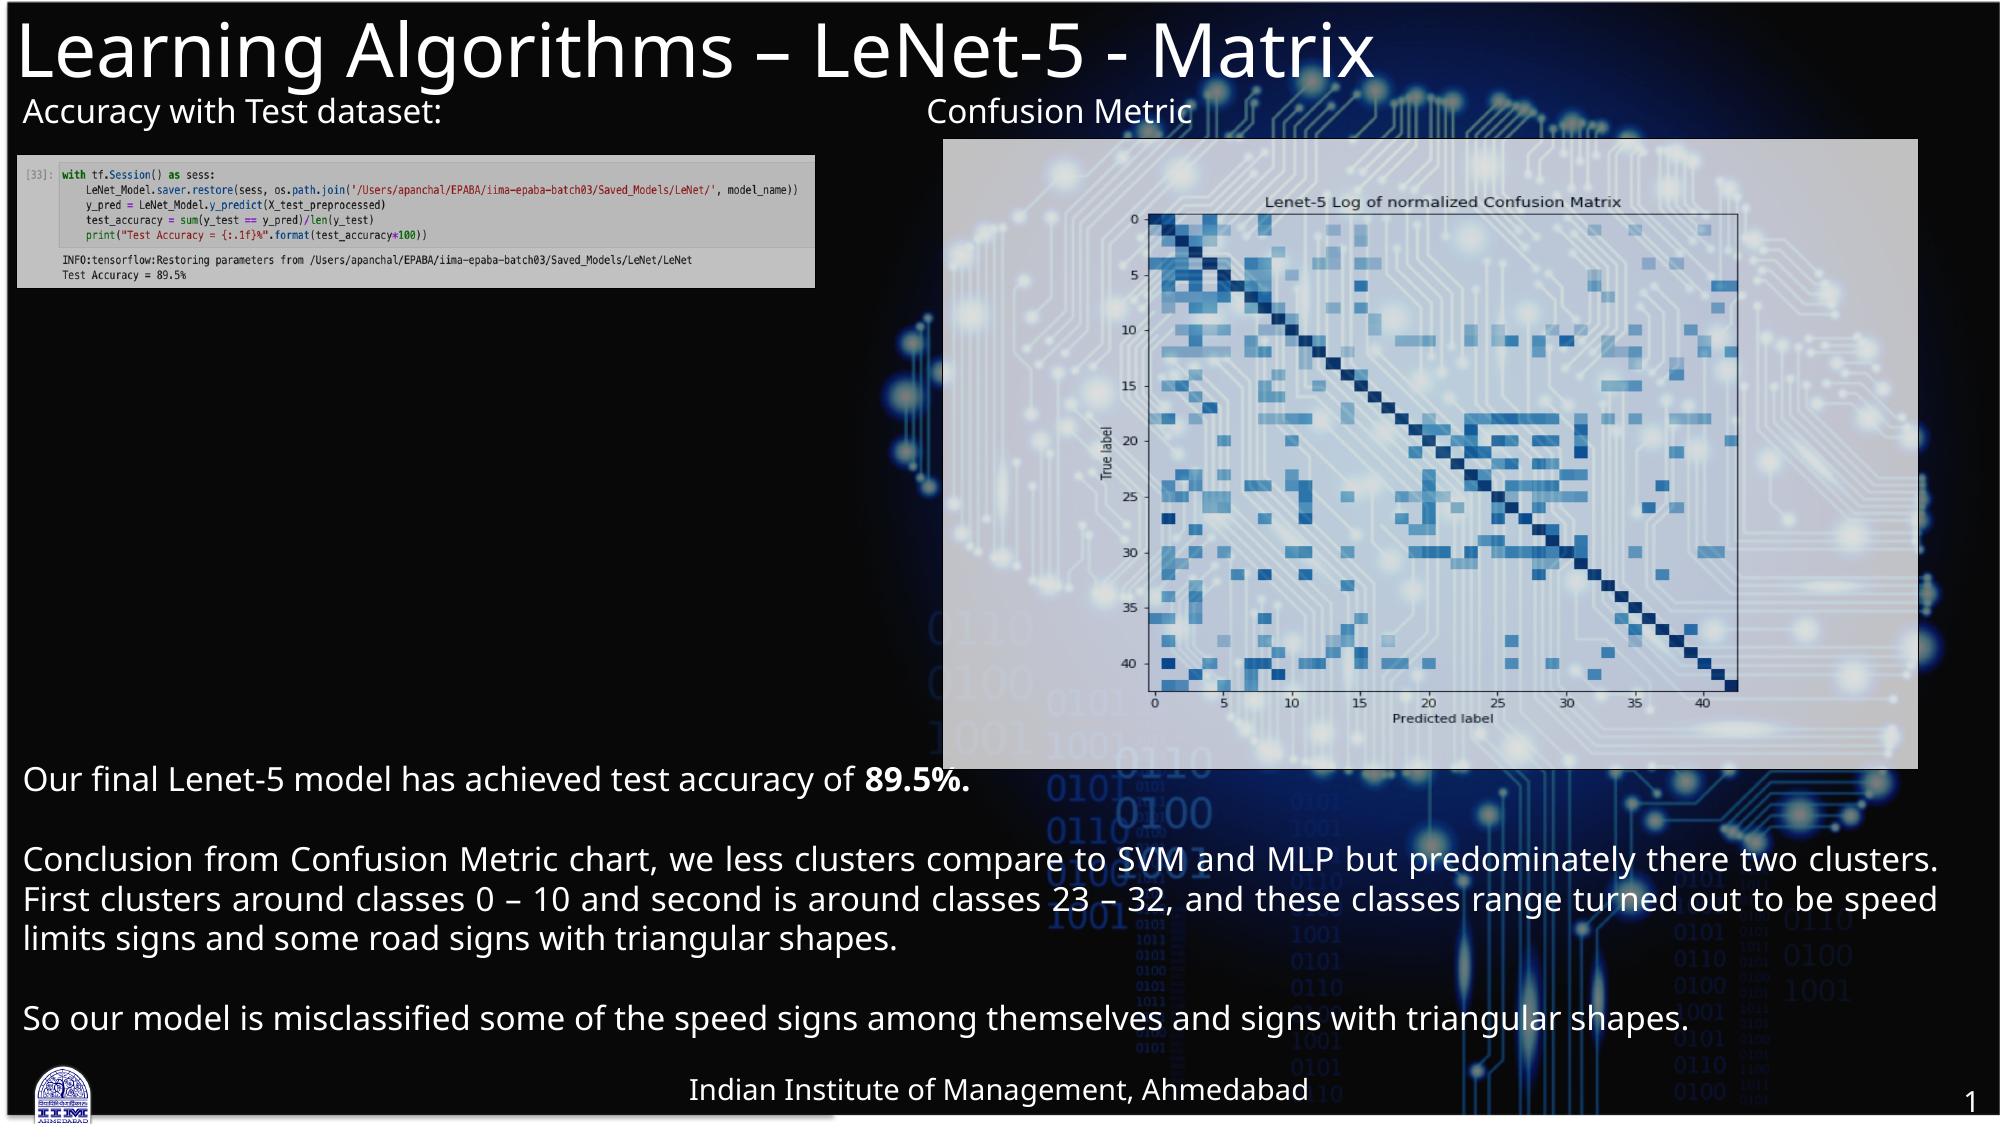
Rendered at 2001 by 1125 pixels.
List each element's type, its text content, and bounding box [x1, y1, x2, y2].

footer Indian Institute of Management, Ahmedabad [662, 1064, 1338, 1124]
title Learning Algorithms – LeNet-5 - Matrix [0, 3, 2000, 104]
text_box Accuracy with Test dataset: [7, 83, 911, 138]
slide_number 19 [1948, 1076, 1999, 1122]
text_box Our final Lenet-5 model has achieved test accuracy of 89.5%. Conclusion from Confusion Metric chart, we less clusters compare to SVM and MLP but predominately there two clusters. First clusters around classes 0 – 10 and second is around classes 23 – 32, and these classes range turned out to be speed limits signs and some road signs with triangular shapes. So our model is misclassified some of the speed signs among themselves and signs with triangular shapes. [7, 750, 1958, 1045]
text_box Confusion Metric [911, 82, 1363, 138]
picture [0, 104, 2000, 1125]
